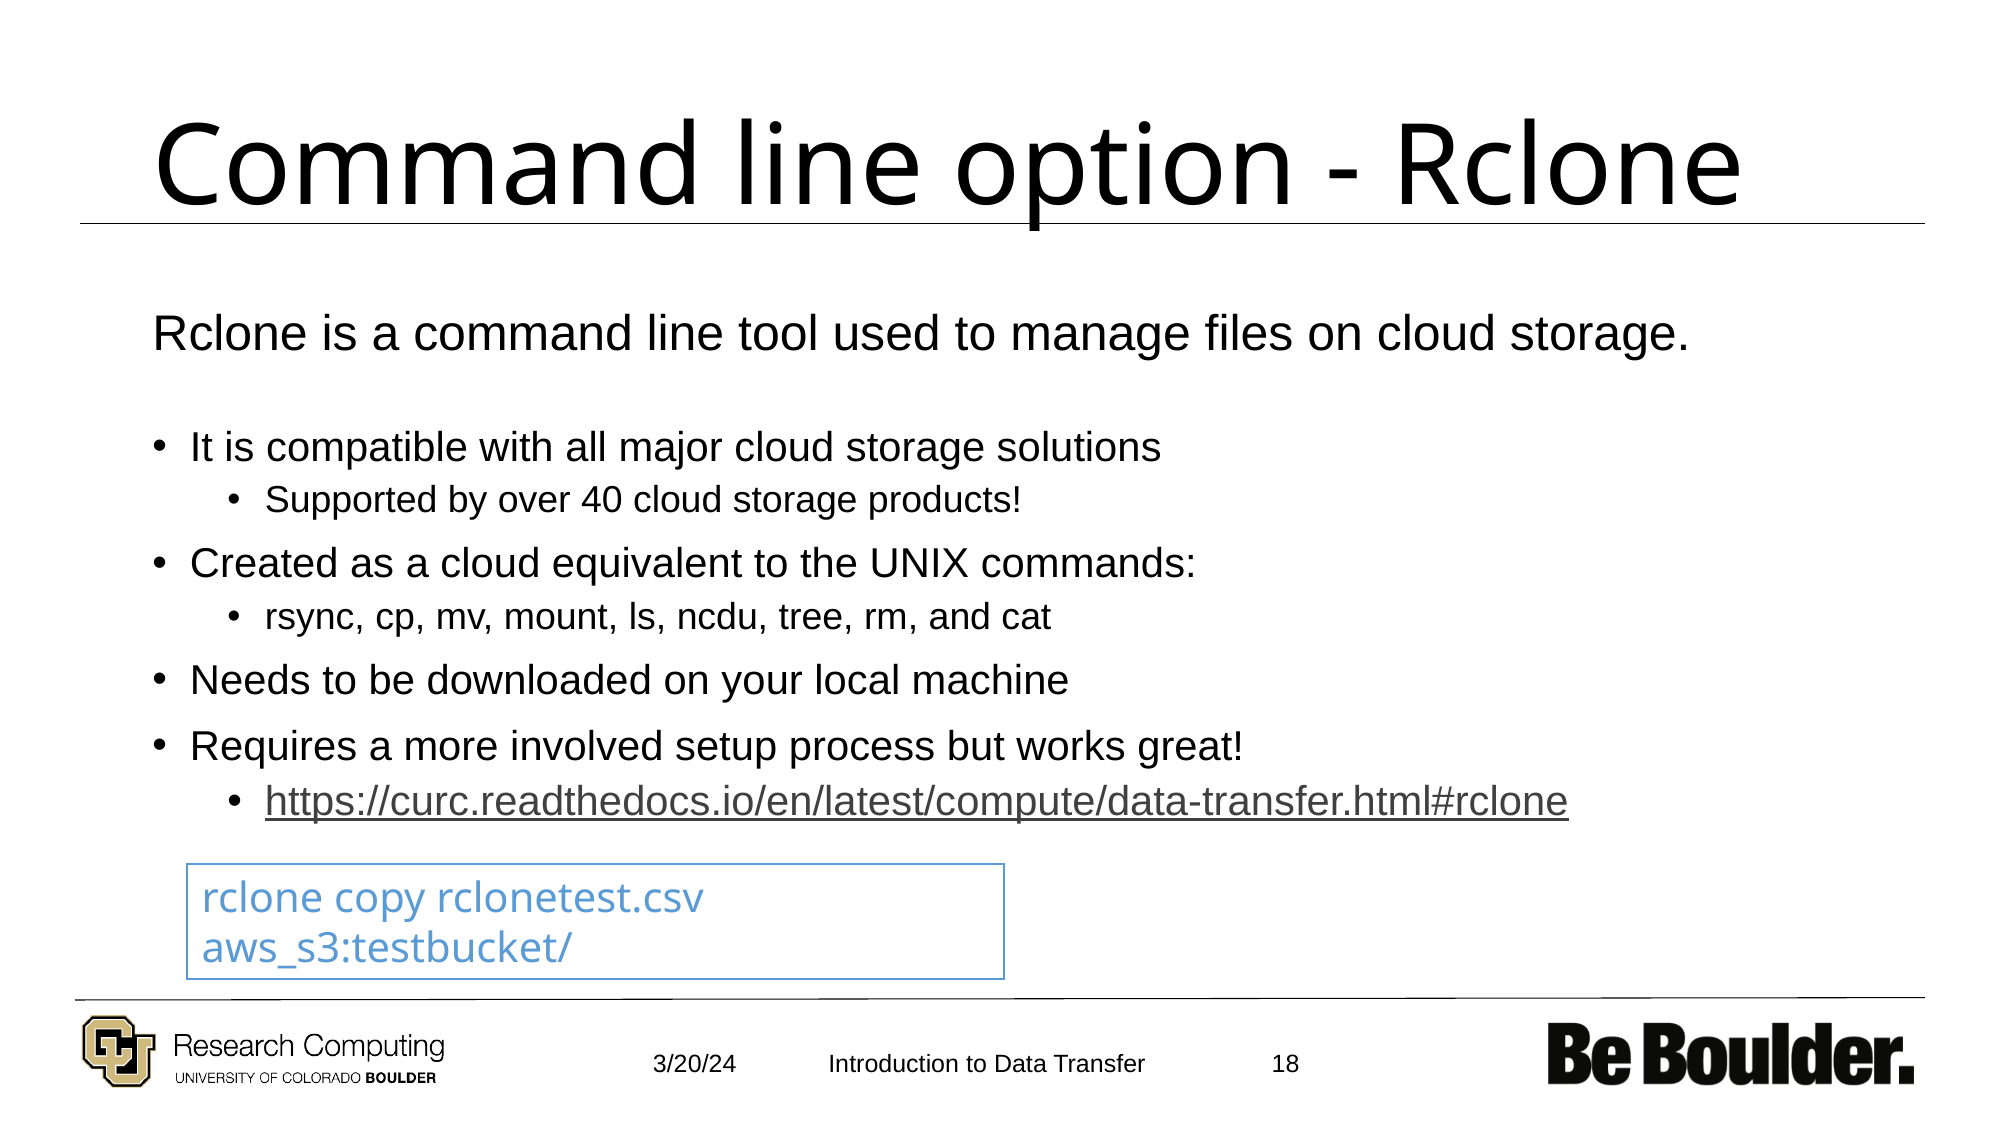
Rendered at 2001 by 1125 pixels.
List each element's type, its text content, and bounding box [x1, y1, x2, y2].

picture [1524, 1015, 1938, 1088]
text_box rclone copy rclonetest.csv aws_s3:testbucket/ [186, 863, 1005, 980]
footer Introduction to Data Transfer [772, 1032, 1202, 1093]
slide_number 18 [1202, 1032, 1315, 1093]
picture [81, 1015, 444, 1088]
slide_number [637, 1032, 772, 1093]
list Rclone is a command line tool used to manage files on cloud storage. It is compatible with all major cloud storage solutions Supported by over 40 cloud storage products! Created as a cloud equivalent to the UNIX commands: rsync, cp, mv, mount, ls, ncdu, tree, rm, and cat Needs to be downloaded on your local machine Requires a more involved setup process but works great! https://curc.readthedocs.io/en/latest/compute/data-transfer.html#rclone [137, 299, 1863, 983]
title Command line option - Rclone [137, 59, 1863, 278]
